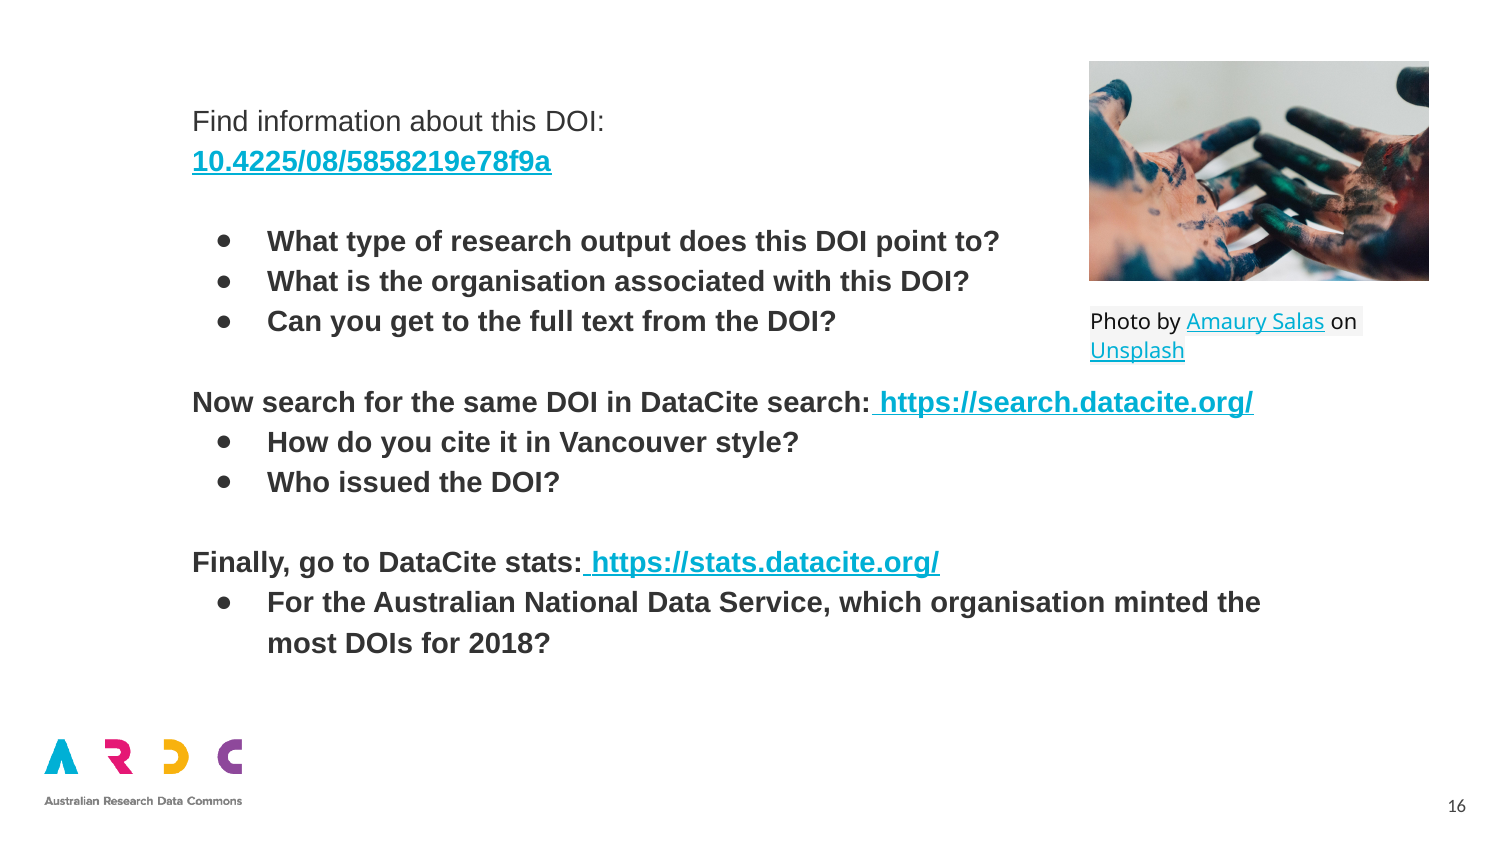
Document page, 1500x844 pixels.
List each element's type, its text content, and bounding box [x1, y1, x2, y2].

text_box Find information about this DOI: 10.4225/08/5858219e78f9a What type of research output does this DOI point to? What is the organisation associated with this DOI? Can you get to the full text from the DOI? Now search for the same DOI in DataCite search: https://search.datacite.org/ How do you cite it in Vancouver style? Who issued the DOI? Finally, go to DataCite stats: https://stats.datacite.org/ For the Australian National Data Service, which organisation minted the most DOIs for 2018? [177, 81, 1300, 677]
slide_number ‹#› [1260, 782, 1478, 827]
picture [44, 739, 242, 805]
picture [1088, 61, 1429, 282]
text_box Photo by Amaury Salas on Unsplash [1075, 292, 1467, 343]
